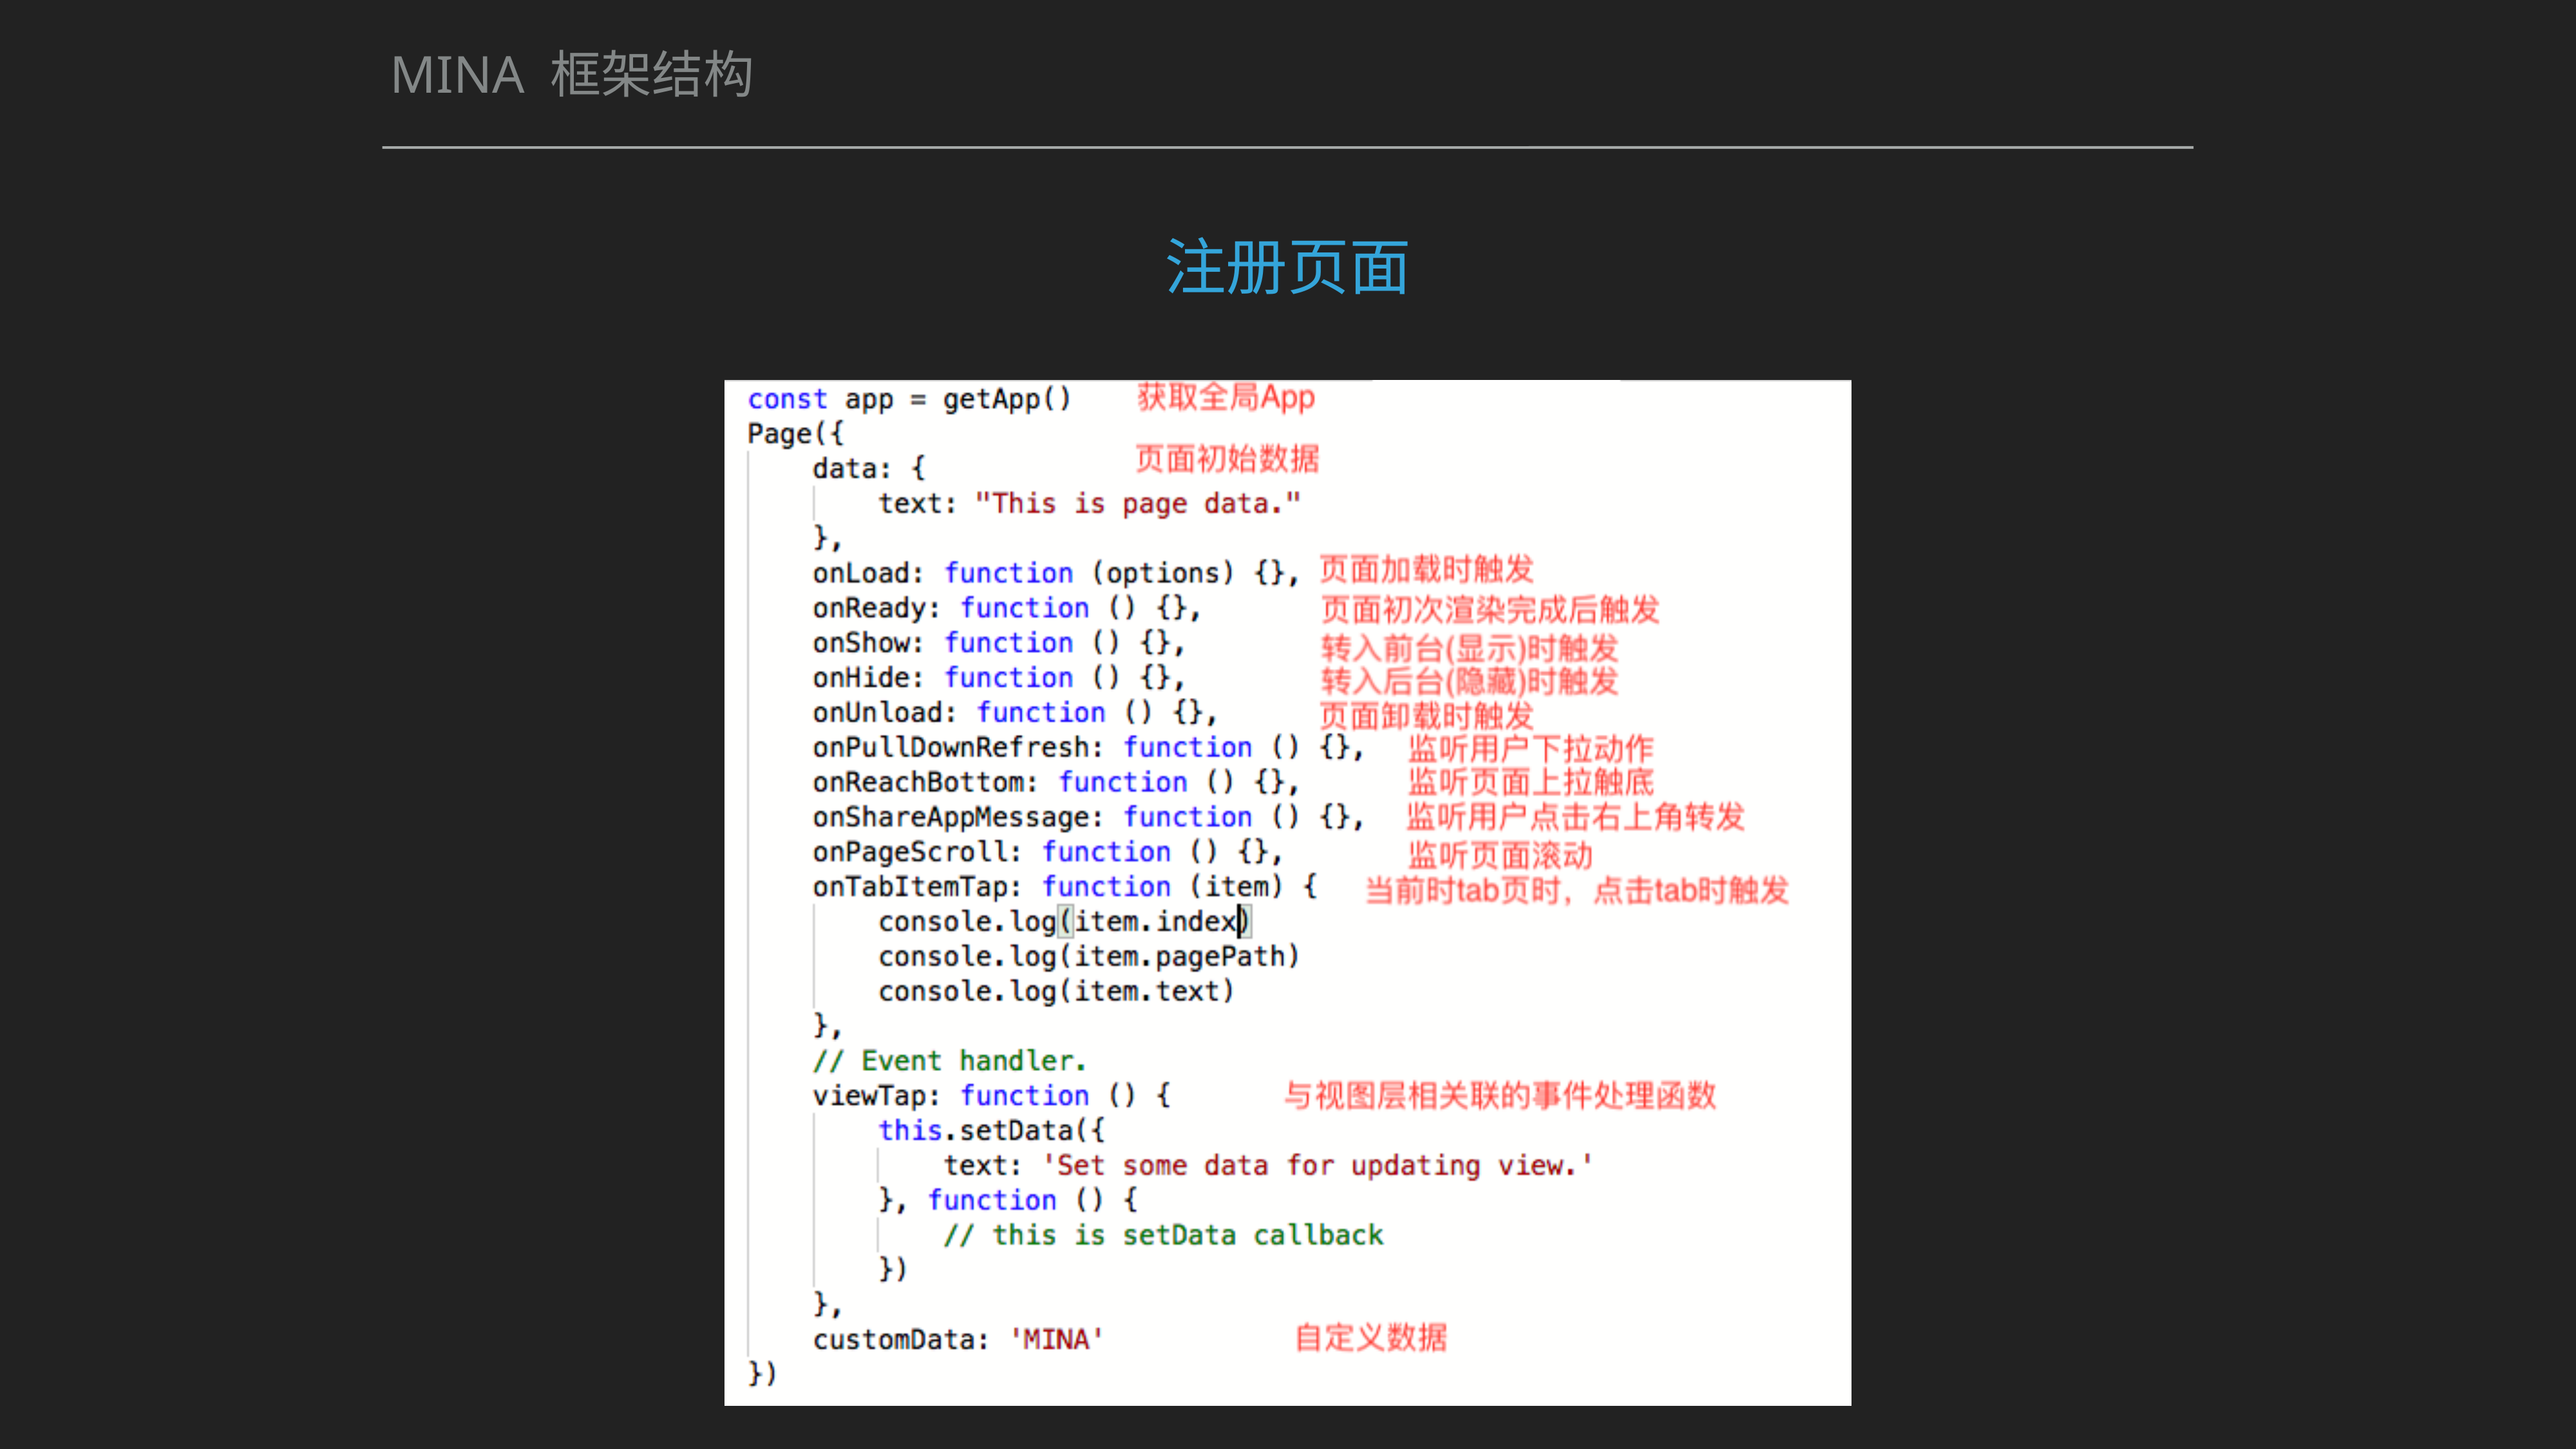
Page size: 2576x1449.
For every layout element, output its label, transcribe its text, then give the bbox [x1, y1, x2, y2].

title MINA 框架结构 [382, 46, 2194, 155]
text_box 注册页面 [1157, 220, 1419, 309]
picture [724, 380, 1852, 1406]
